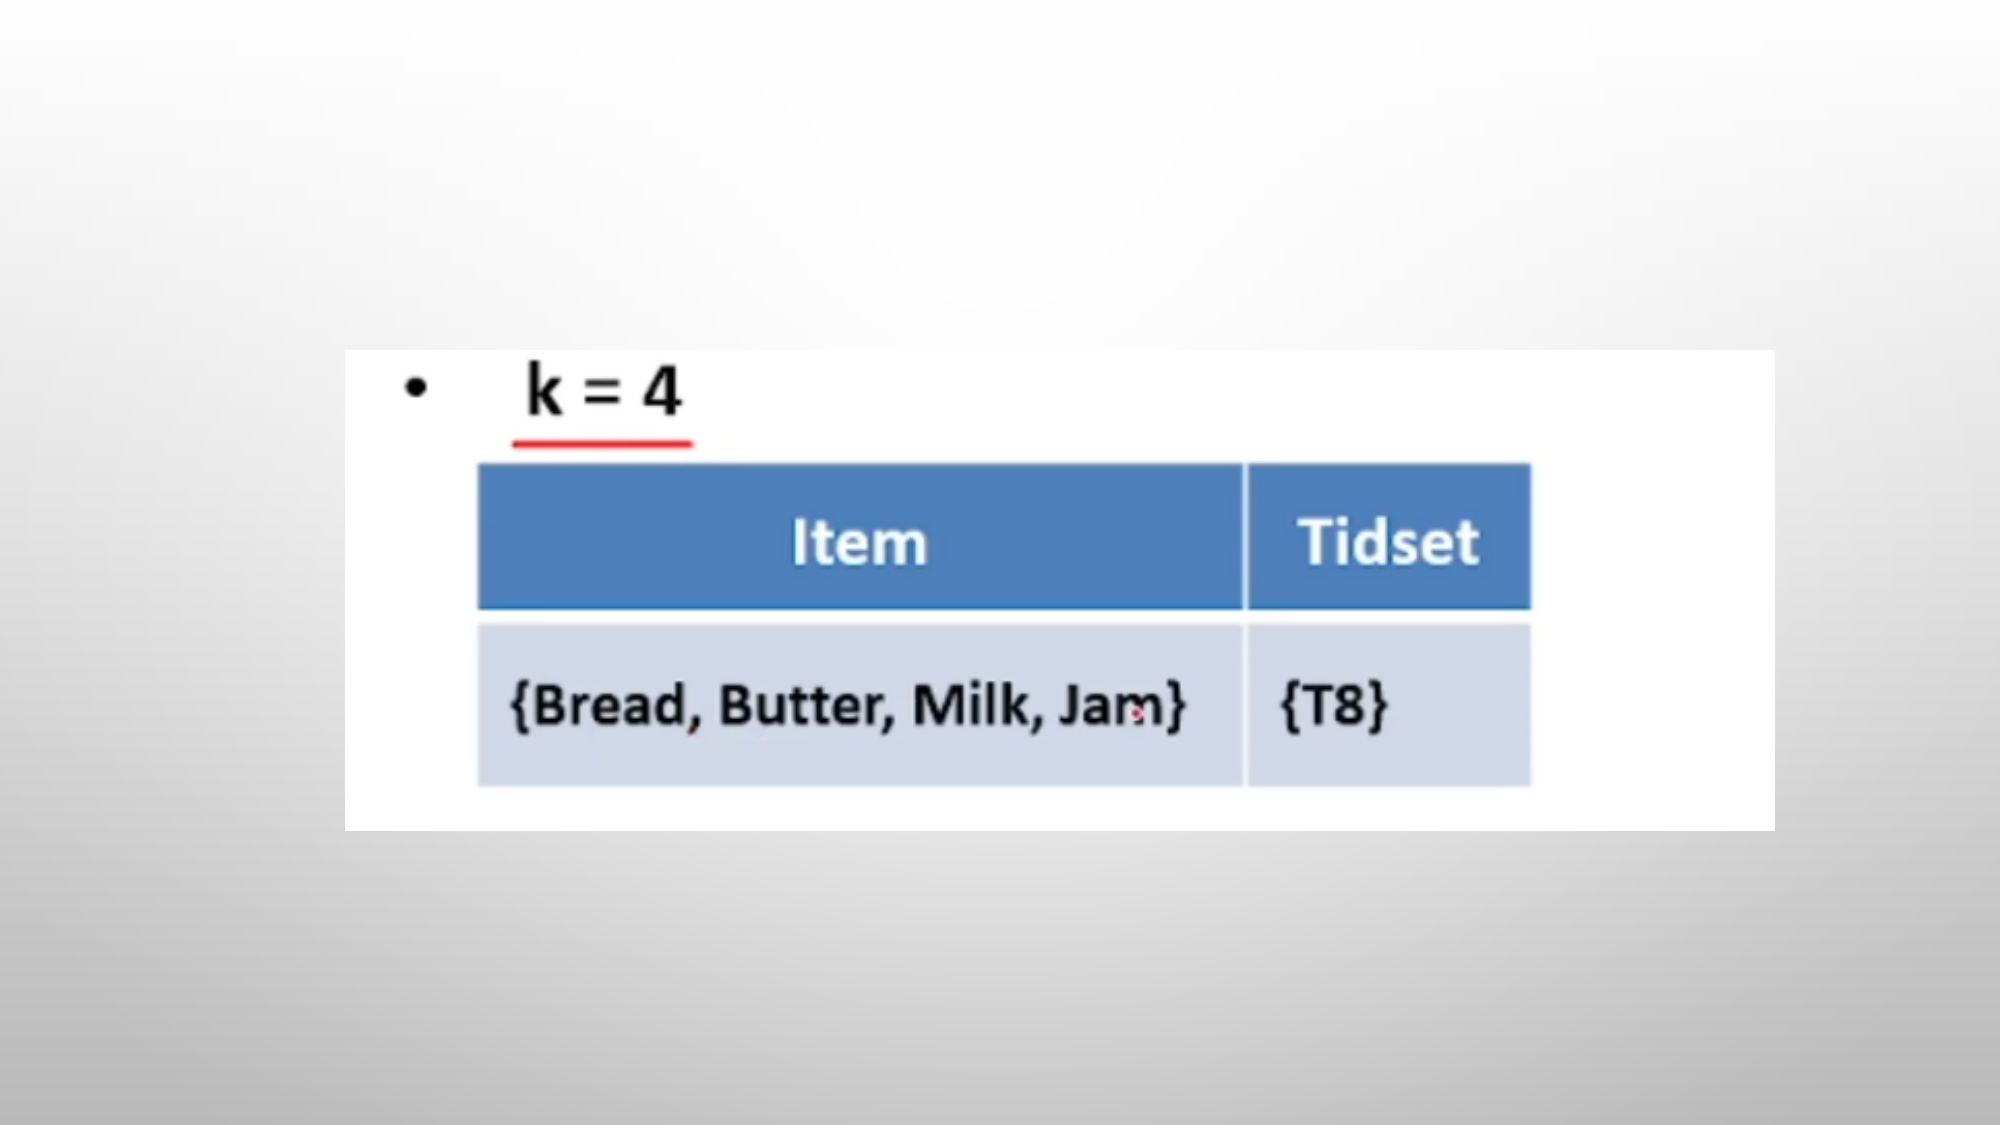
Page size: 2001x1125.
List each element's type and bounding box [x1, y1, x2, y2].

list [345, 350, 1775, 831]
picture [0, 0, 2000, 1125]
